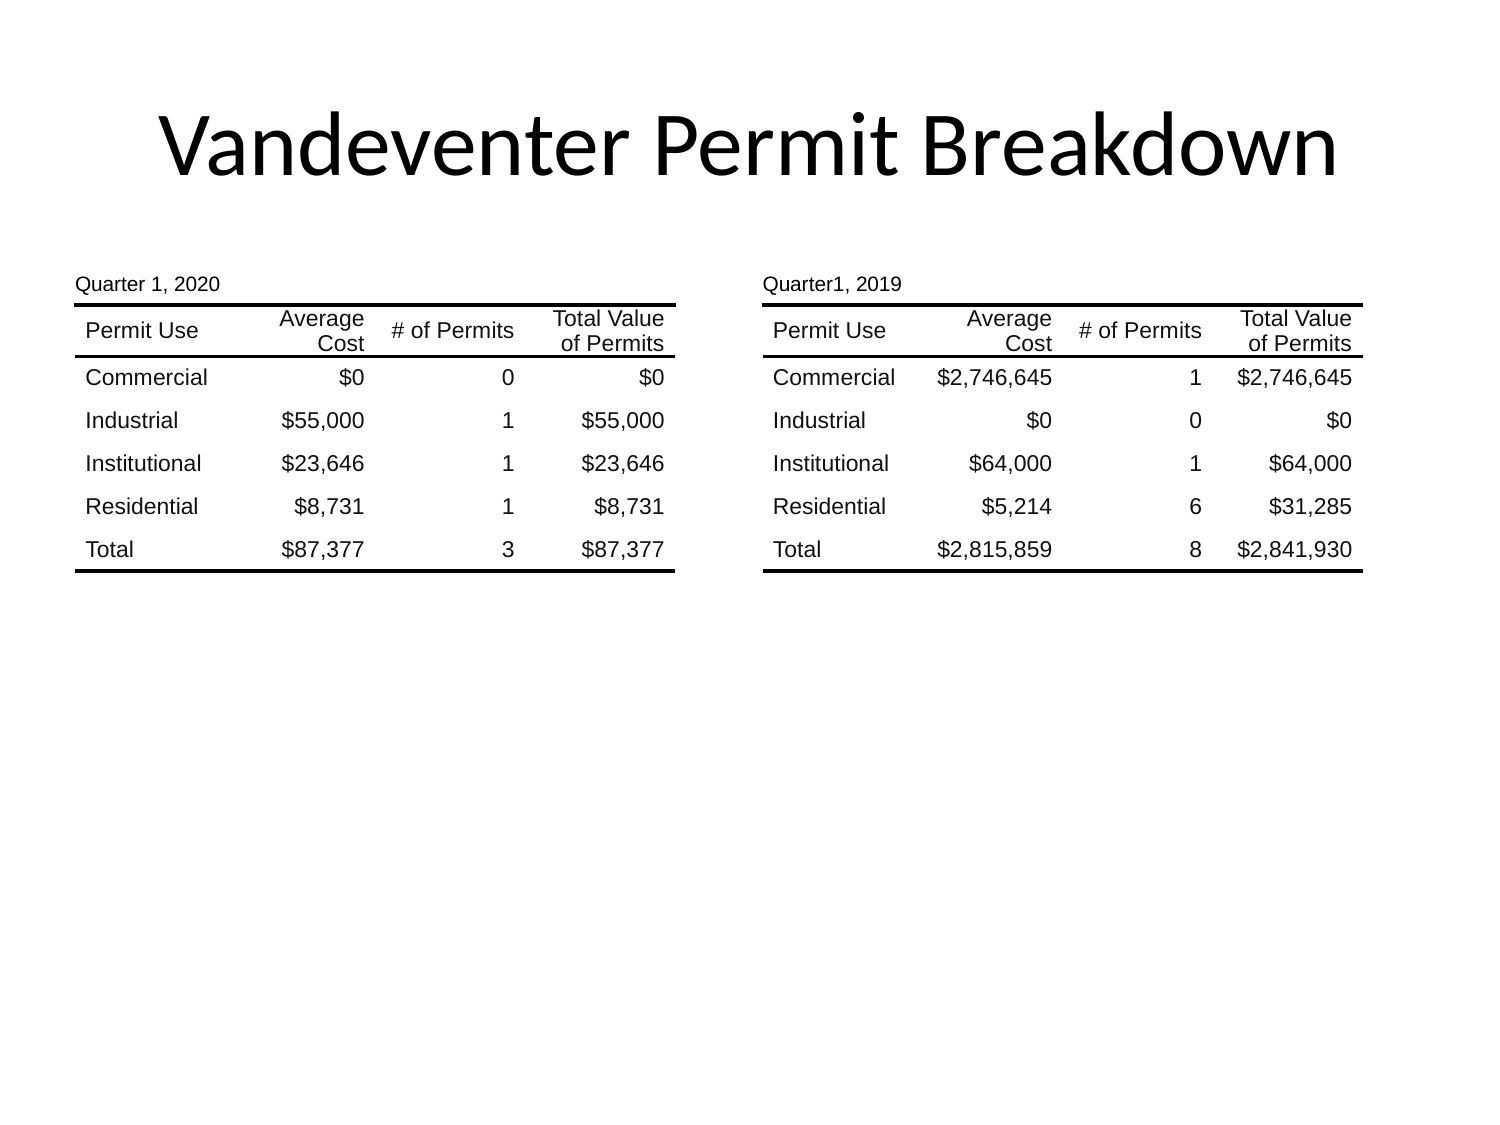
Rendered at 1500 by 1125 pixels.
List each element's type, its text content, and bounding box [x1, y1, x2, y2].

table_cell Institutional [75, 442, 225, 485]
table_cell $23,646 [225, 442, 375, 485]
table_cell 1 [375, 399, 525, 442]
table_cell Total [75, 528, 225, 569]
table_cell # of Permits [1063, 307, 1213, 355]
table_cell 8 [1063, 528, 1213, 569]
table_cell $2,746,645 [1213, 358, 1363, 399]
table_cell Permit Use [763, 307, 913, 355]
table_cell $23,646 [525, 442, 675, 485]
table_cell $2,746,645 [913, 358, 1063, 399]
table_cell 3 [375, 528, 525, 569]
table_cell 0 [375, 358, 525, 399]
table_cell $0 [225, 358, 375, 399]
table_cell $55,000 [225, 399, 375, 442]
table_cell $5,214 [913, 485, 1063, 528]
table_cell 1 [1063, 442, 1213, 485]
table_cell $87,377 [525, 528, 675, 569]
table_cell 1 [375, 485, 525, 528]
table_cell Institutional [763, 442, 913, 485]
table_cell $0 [1213, 399, 1363, 442]
table_cell $31,285 [1213, 485, 1363, 528]
table_cell Permit Use [75, 307, 225, 355]
table_cell 1 [1063, 358, 1213, 399]
table_cell $8,731 [225, 485, 375, 528]
table_cell Total [763, 528, 913, 569]
table_cell Commercial [75, 358, 225, 399]
table_cell $0 [525, 358, 675, 399]
table_cell $8,731 [525, 485, 675, 528]
table_cell $64,000 [913, 442, 1063, 485]
table_cell Total Value of Permits [525, 307, 675, 355]
table_cell 0 [1063, 399, 1213, 442]
table_cell $55,000 [525, 399, 675, 442]
table_cell $87,377 [225, 528, 375, 569]
table_cell Residential [75, 485, 225, 528]
table_cell $64,000 [1213, 442, 1363, 485]
table_cell $2,841,930 [1213, 528, 1363, 569]
table_cell $2,815,859 [913, 528, 1063, 569]
table_cell Total Value of Permits [1213, 307, 1363, 355]
table_cell Residential [763, 485, 913, 528]
table_cell 6 [1063, 485, 1213, 528]
table_header Quarter 1, 2020 [76, 263, 674, 303]
table_cell Commercial [763, 358, 913, 399]
table_cell Average Cost [913, 307, 1063, 355]
table_cell # of Permits [375, 307, 525, 355]
table_cell Industrial [75, 399, 225, 442]
table_cell Industrial [763, 399, 913, 442]
table_cell $0 [913, 399, 1063, 442]
title Vandeventer Permit Breakdown [75, 45, 1425, 233]
table_cell Average Cost [225, 307, 375, 355]
table_cell 1 [375, 442, 525, 485]
table_header Quarter1, 2019 [763, 263, 1362, 303]
